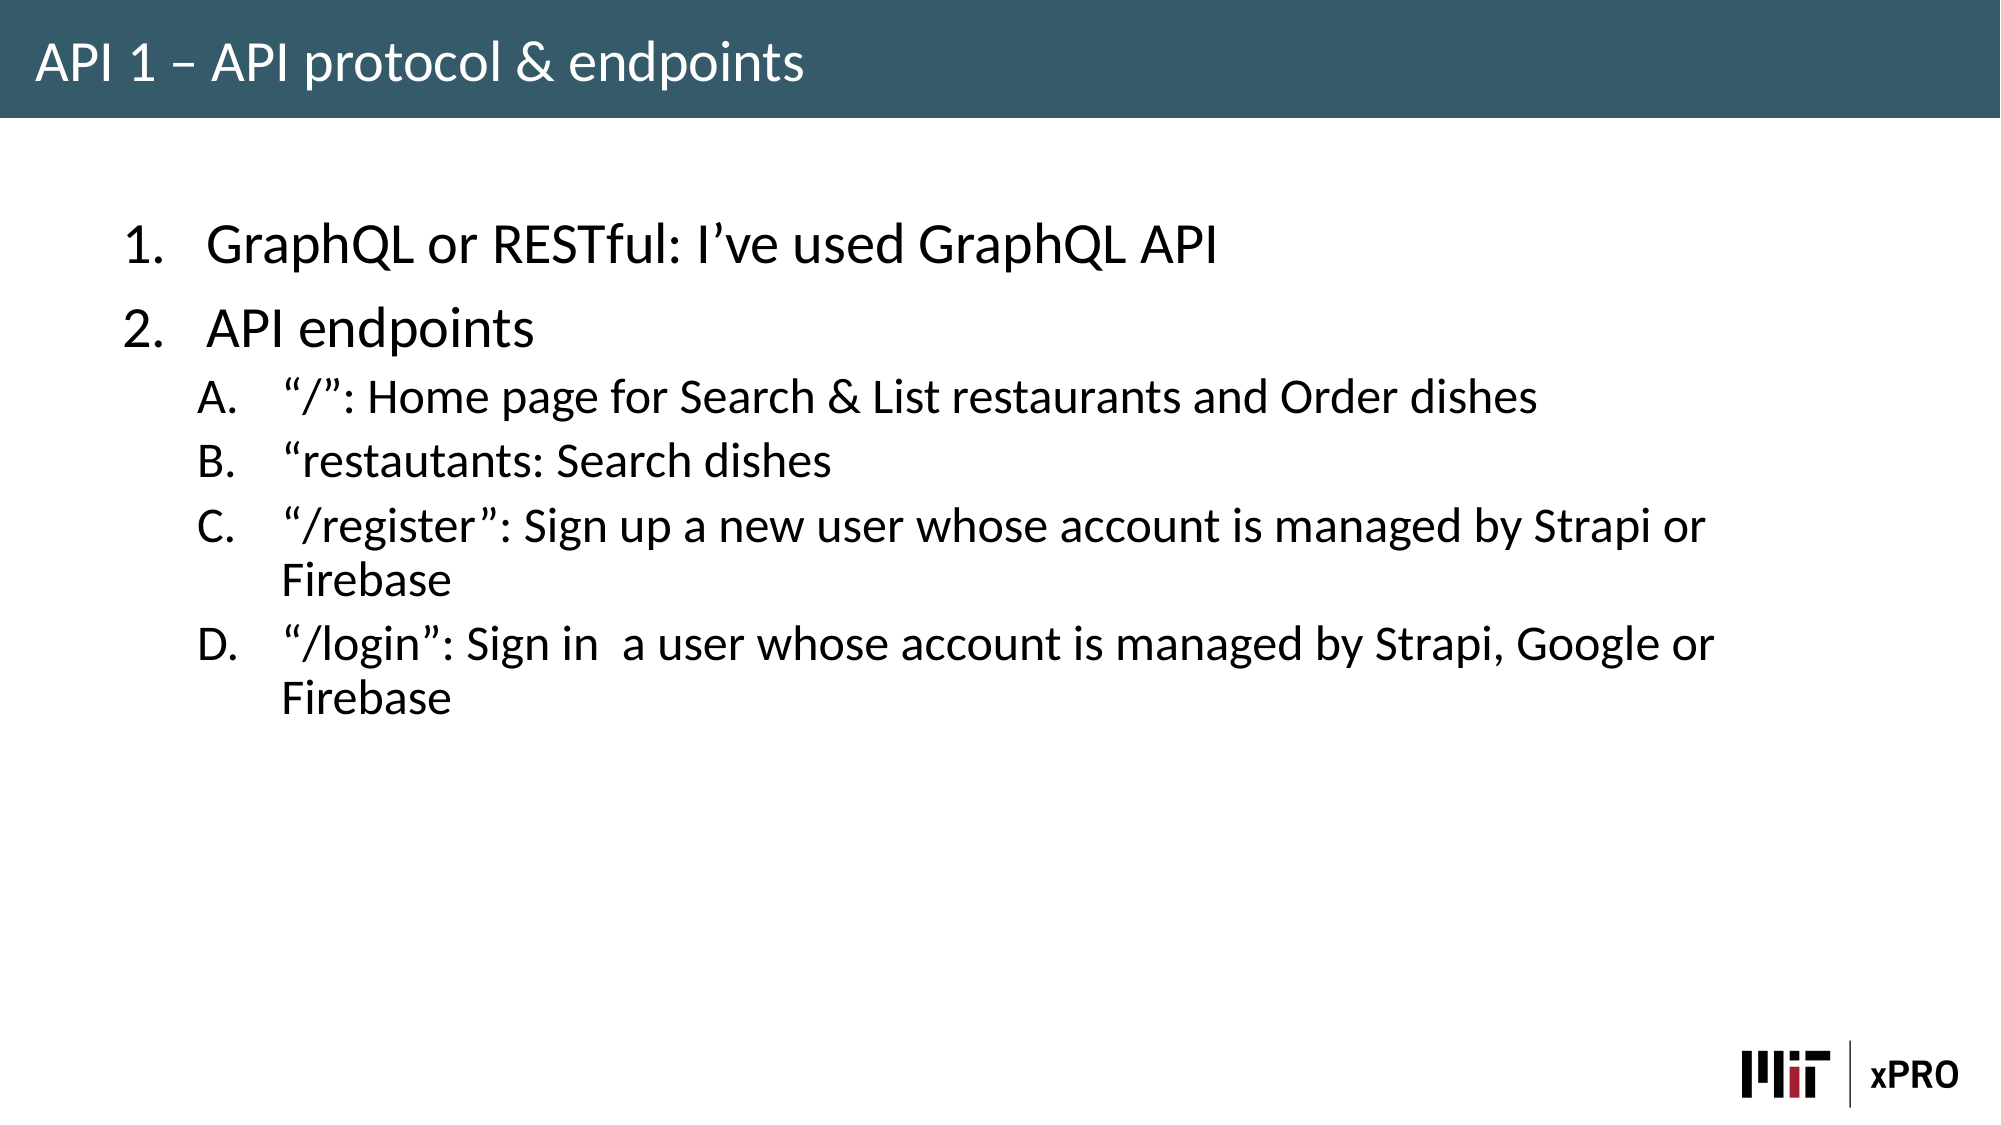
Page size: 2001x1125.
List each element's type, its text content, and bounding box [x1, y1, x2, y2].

text_box API 1 – API protocol & endpoints [20, 15, 1925, 101]
picture [0, 0, 2000, 118]
text_box GraphQL or RESTful: I’ve used GraphQL API API endpoints “/”: Home page for Search & List restaurants and Order dishes “restautants: Search dishes “/register”: Sign up a new user whose account is managed by Strapi or Firebase “/login”: Sign in a user whose account is managed by Strapi, Google or Firebase [88, 205, 1891, 1017]
picture [1742, 1040, 1958, 1108]
